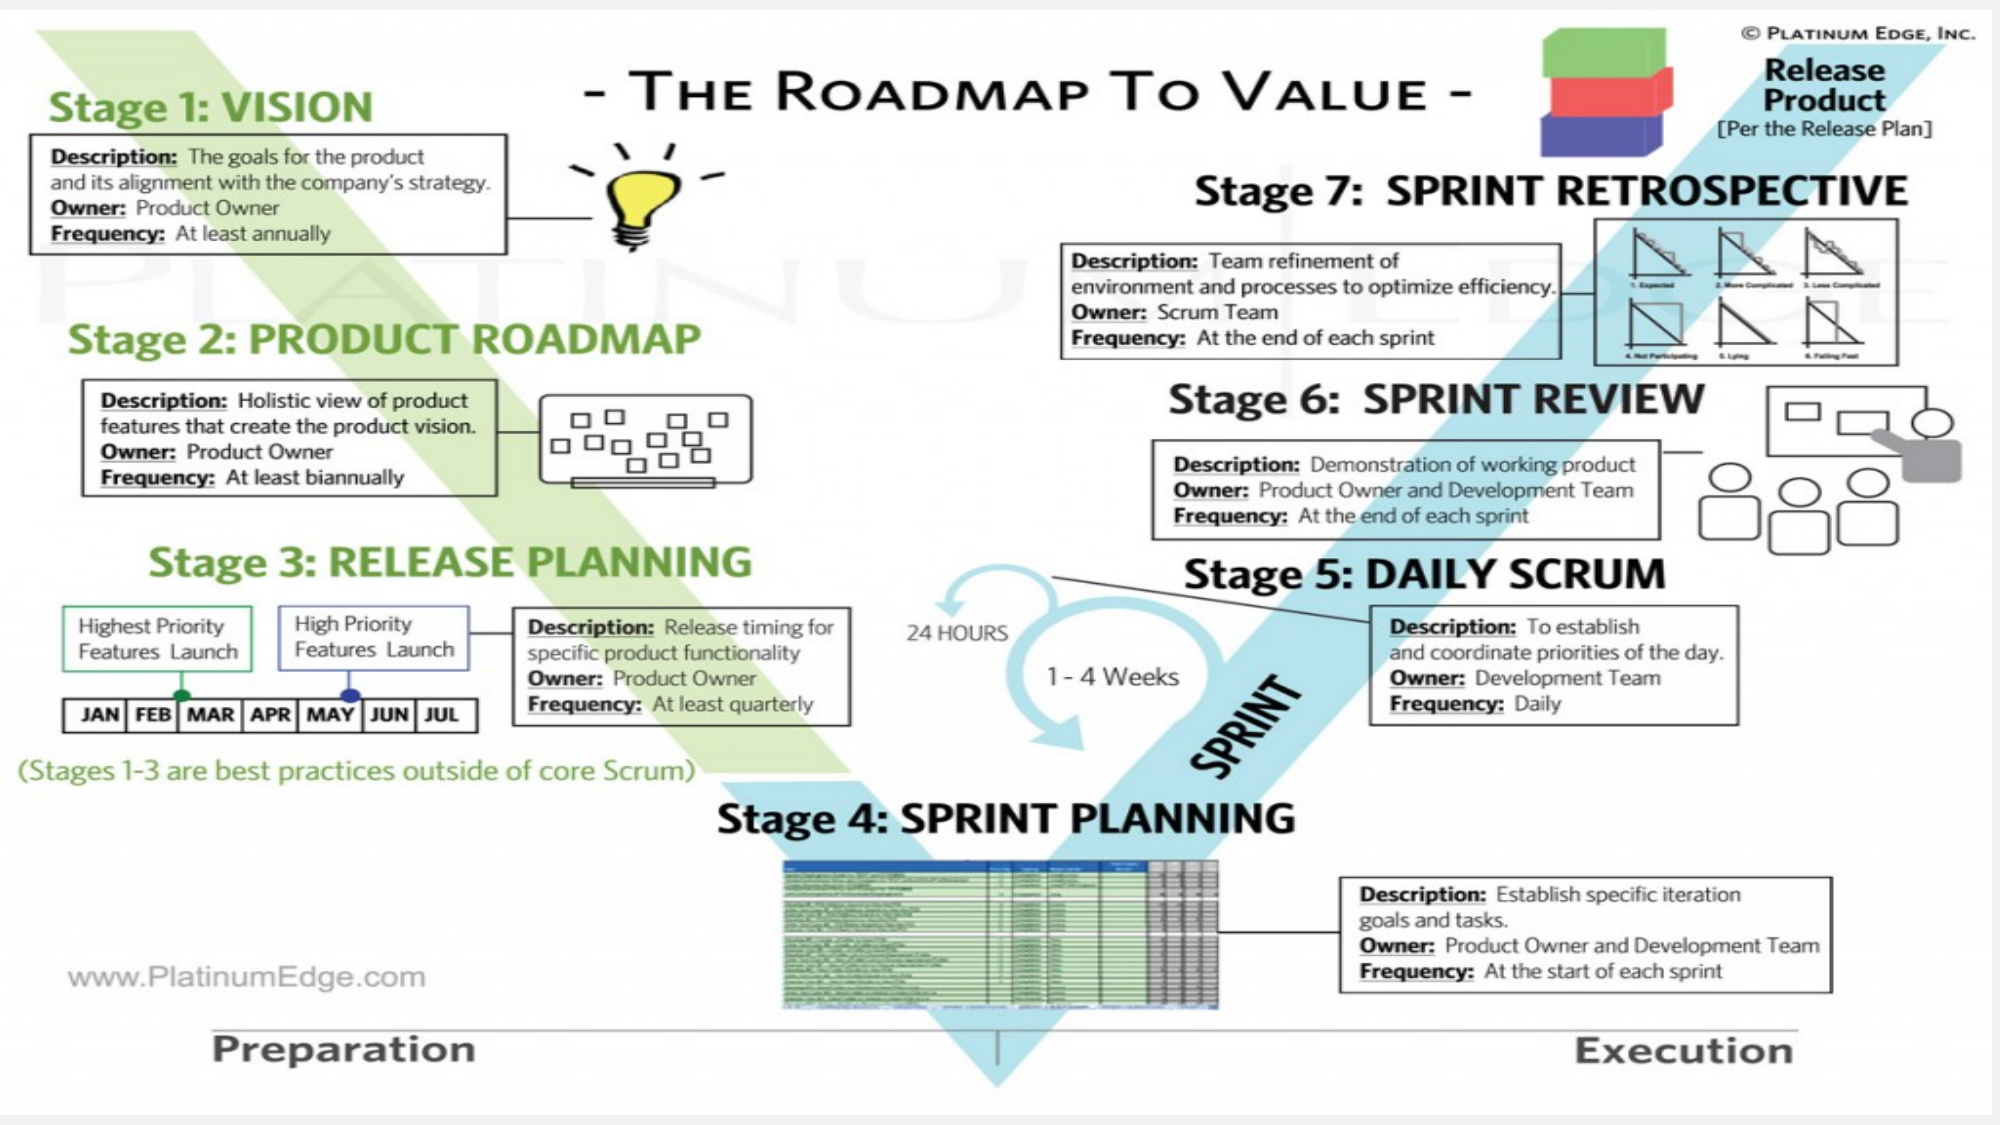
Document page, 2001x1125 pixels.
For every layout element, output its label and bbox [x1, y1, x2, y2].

list [0, 10, 1992, 1115]
